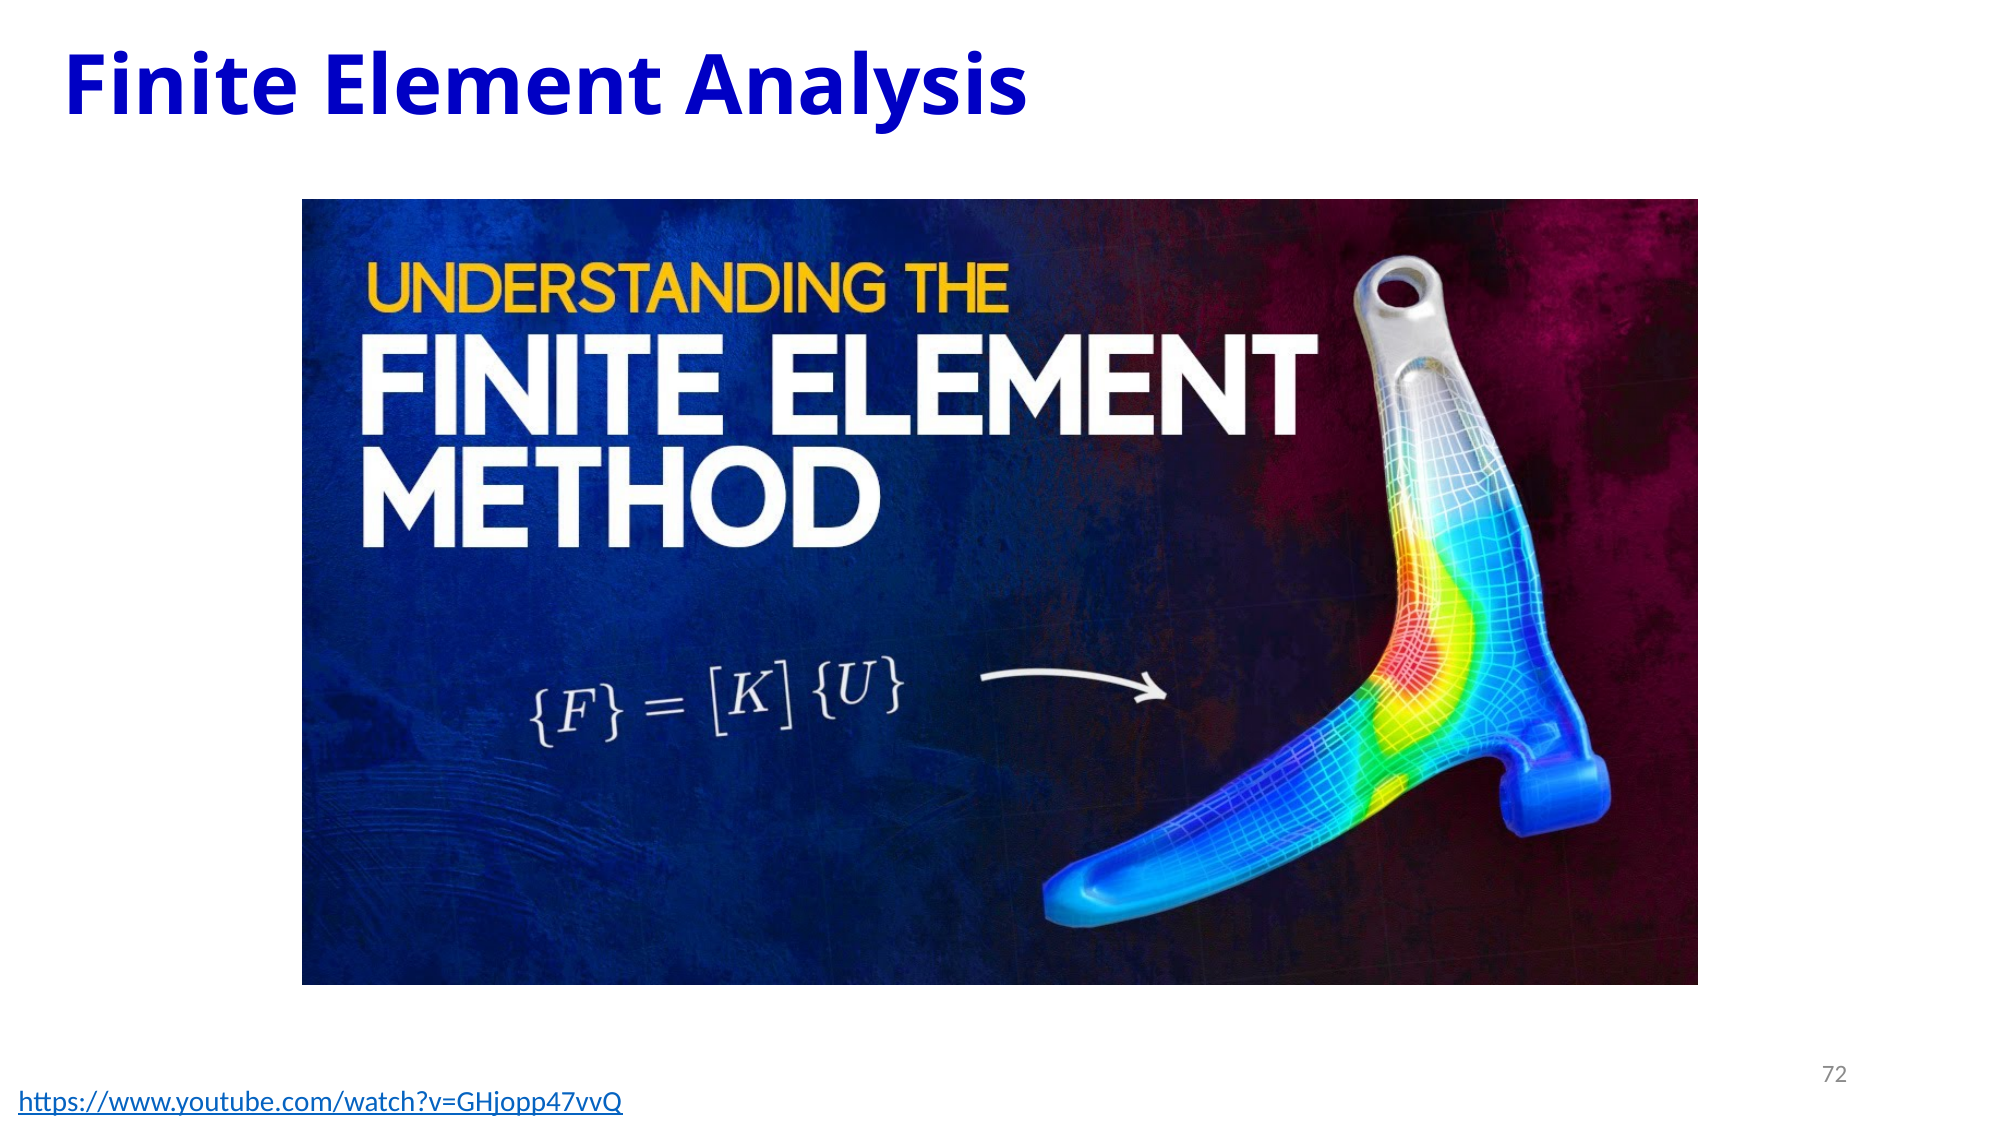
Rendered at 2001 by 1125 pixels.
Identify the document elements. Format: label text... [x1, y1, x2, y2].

picture [301, 199, 1698, 985]
title Finite Element Analysis [47, 23, 1937, 153]
slide_number 72 [1412, 1042, 1863, 1103]
text_box https://www.youtube.com/watch?v=GHjopp47vvQ [3, 1074, 638, 1125]
